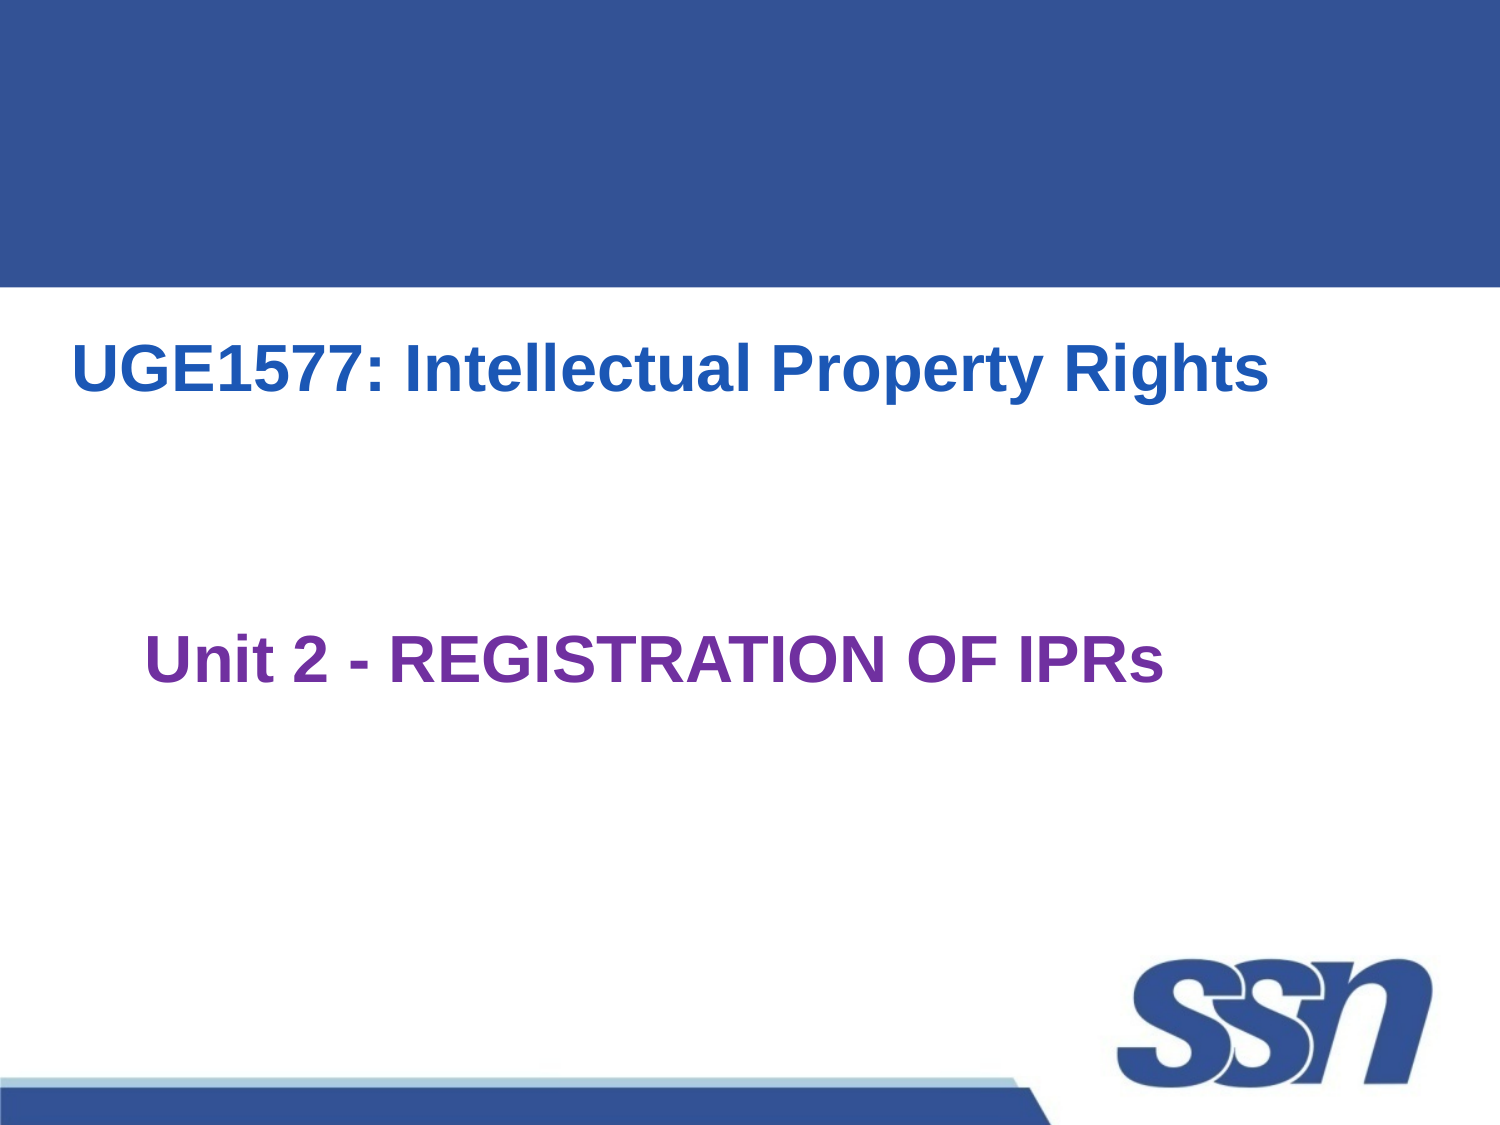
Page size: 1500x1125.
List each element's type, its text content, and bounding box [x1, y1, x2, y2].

picture [0, 915, 1498, 1125]
text_box Unit 2 - REGISTRATION OF IPRs [56, 562, 1274, 750]
text_box UGE1577: Intellectual Property Rights [56, 270, 1444, 459]
